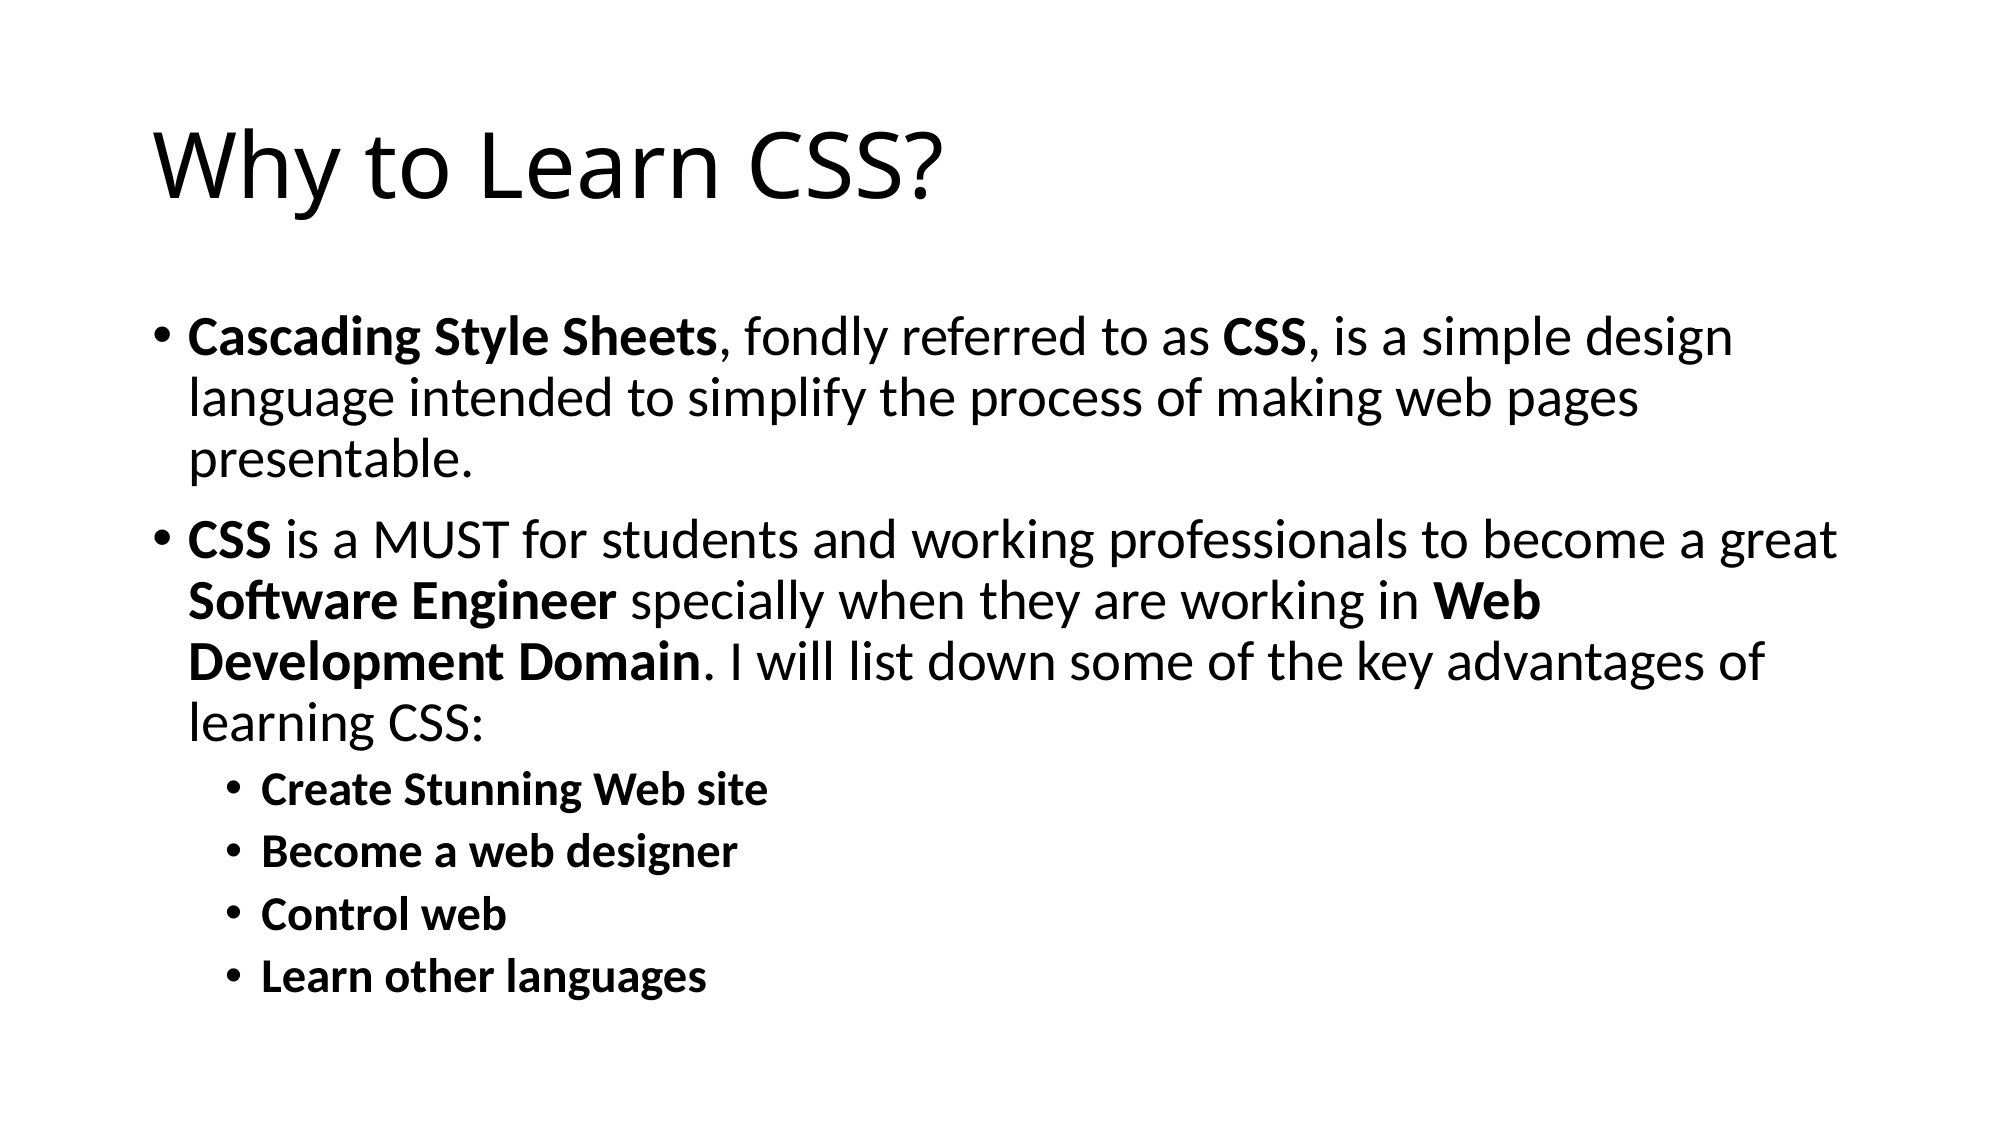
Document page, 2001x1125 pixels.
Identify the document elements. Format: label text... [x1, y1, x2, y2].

list Cascading Style Sheets, fondly referred to as CSS, is a simple design language intended to simplify the process of making web pages presentable. CSS is a MUST for students and working professionals to become a great Software Engineer specially when they are working in Web Development Domain. I will list down some of the key advantages of learning CSS: Create Stunning Web site Become a web designer Control web Learn other languages [137, 299, 1863, 1014]
title Why to Learn CSS? [137, 59, 1863, 278]
